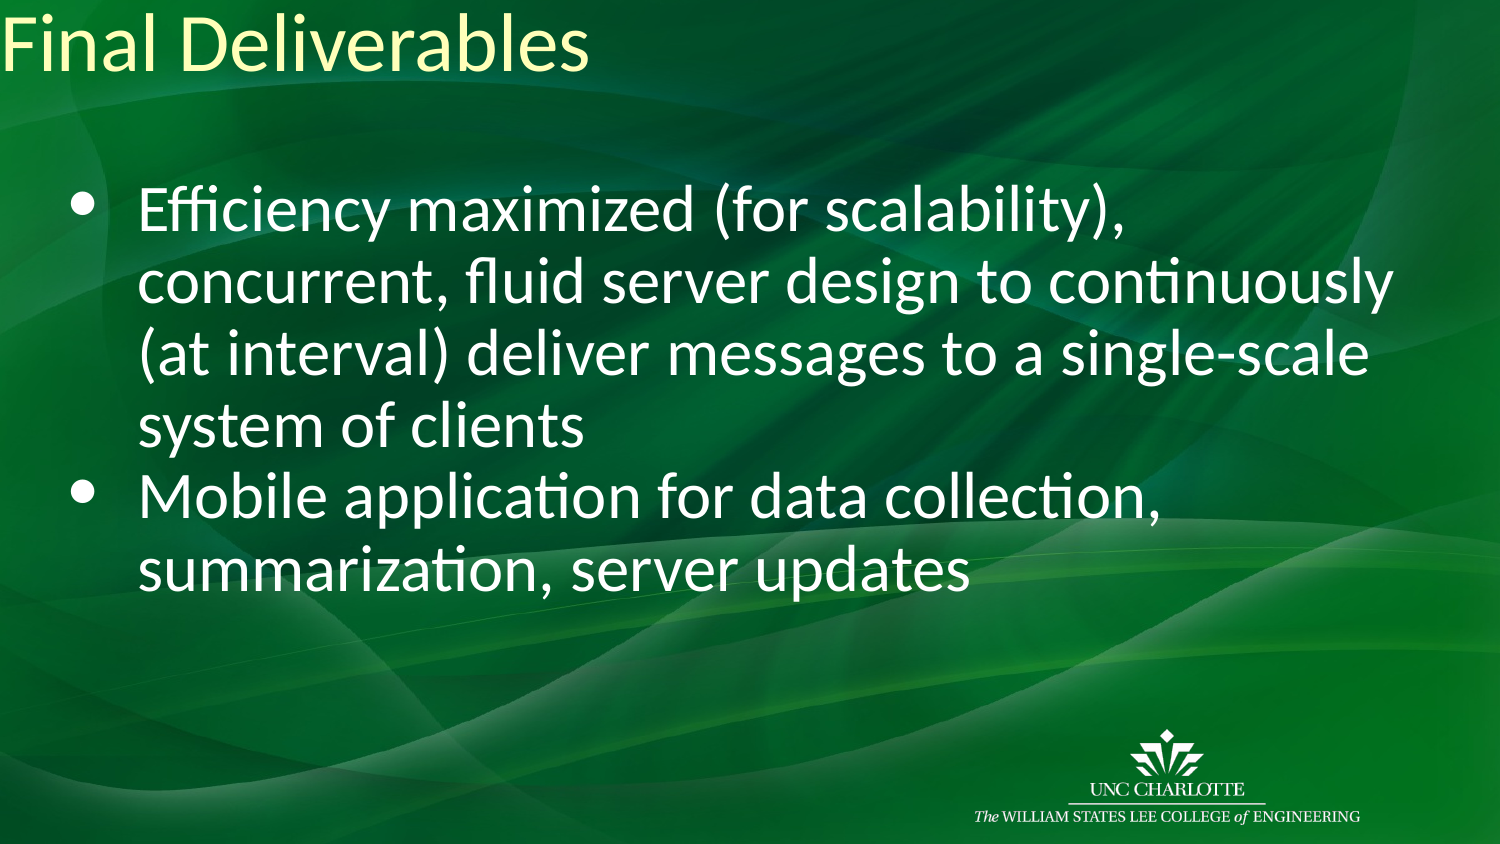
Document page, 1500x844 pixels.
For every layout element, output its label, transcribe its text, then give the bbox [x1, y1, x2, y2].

list Efficiency maximized (for scalability), concurrent, fluid server design to continuously (at interval) deliver messages to a single-scale system of clients Mobile application for data collection, summarization, server updates [62, 173, 1438, 646]
title Final Deliverables [0, 0, 1375, 82]
picture [0, 0, 1500, 844]
